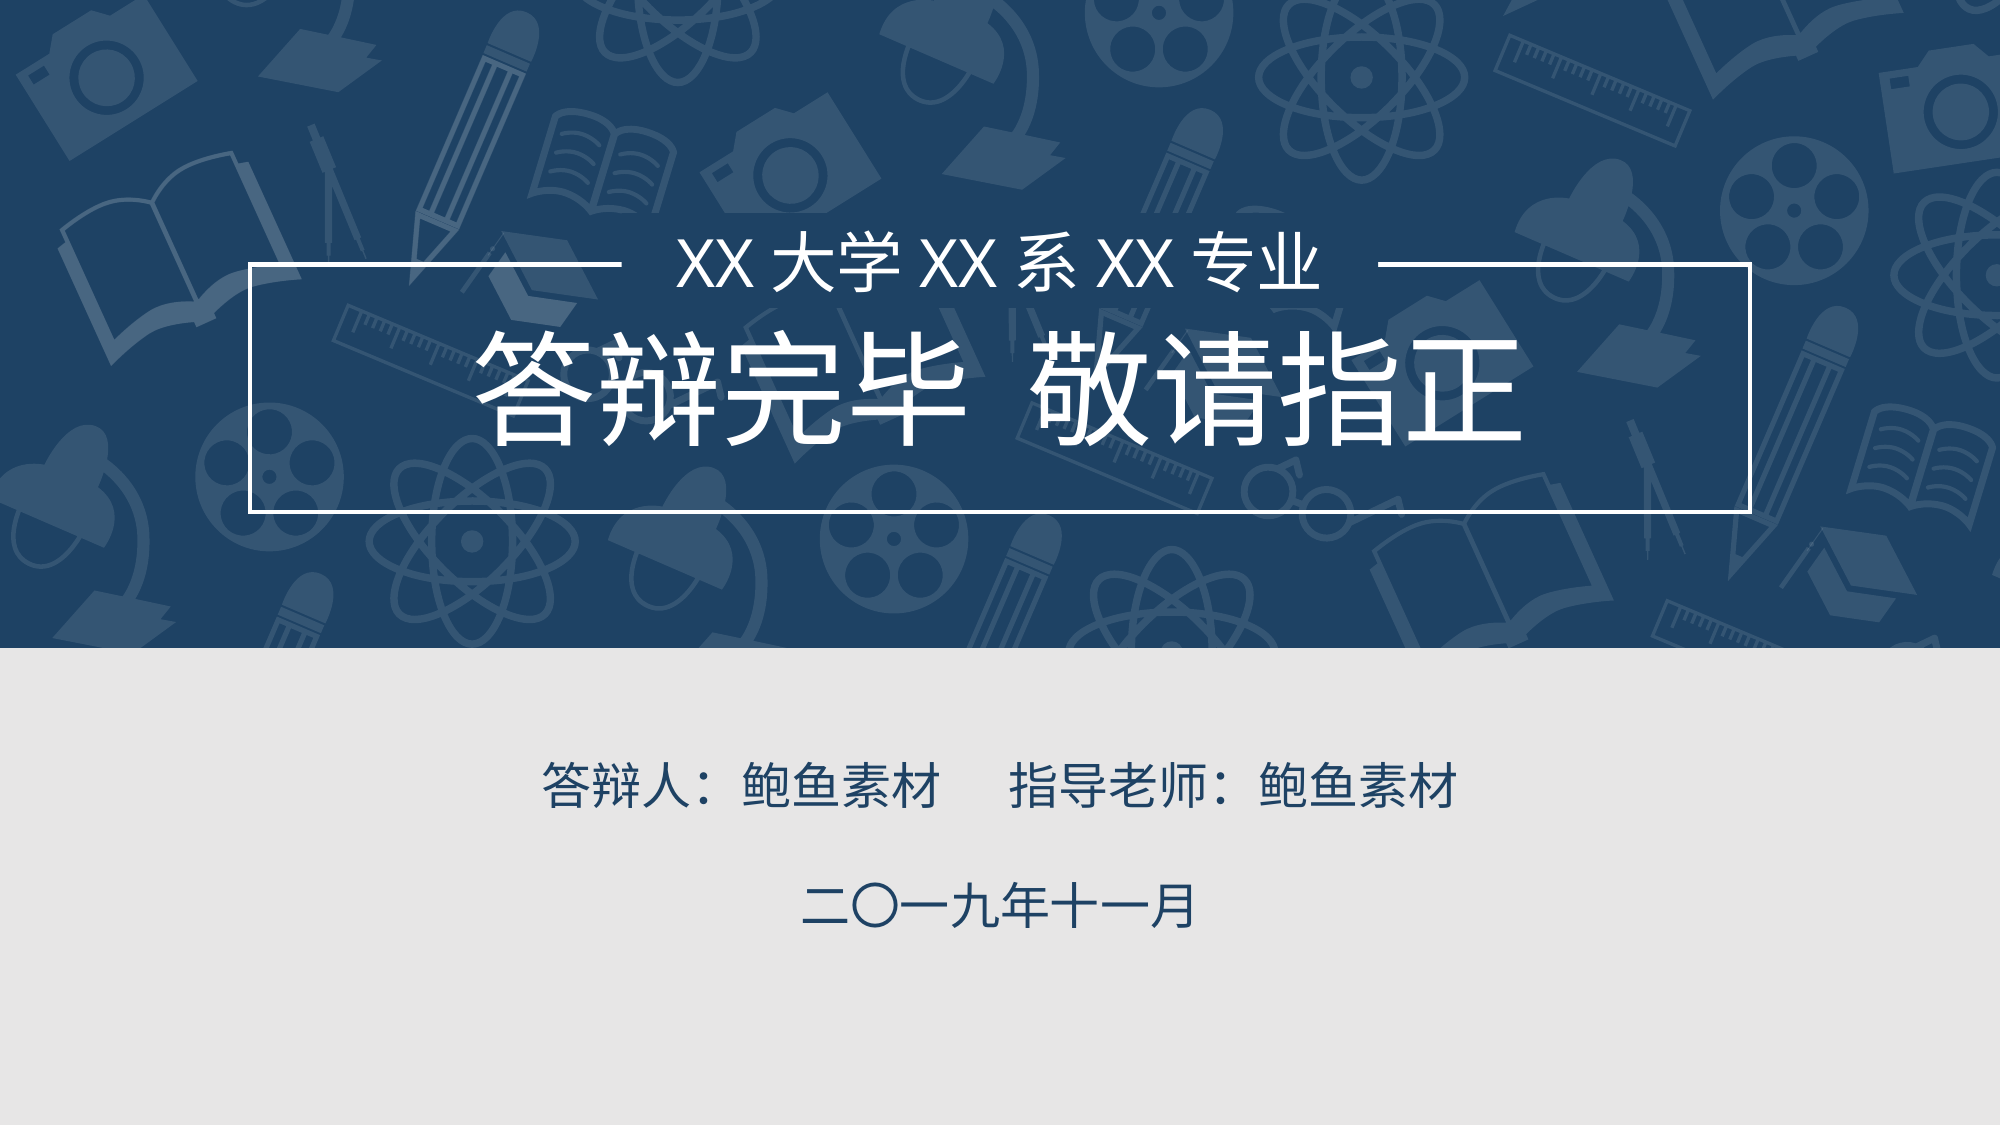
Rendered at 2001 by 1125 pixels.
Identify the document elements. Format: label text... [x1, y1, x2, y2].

text_box [249, 263, 1751, 513]
text_box XX大学XX系XX专业 [621, 213, 1379, 308]
text_box [0, 647, 2000, 1125]
subtitle 答辩人：鲍鱼素材 指导老师：鲍鱼素材 二〇一九年十一月 [249, 746, 1750, 1019]
